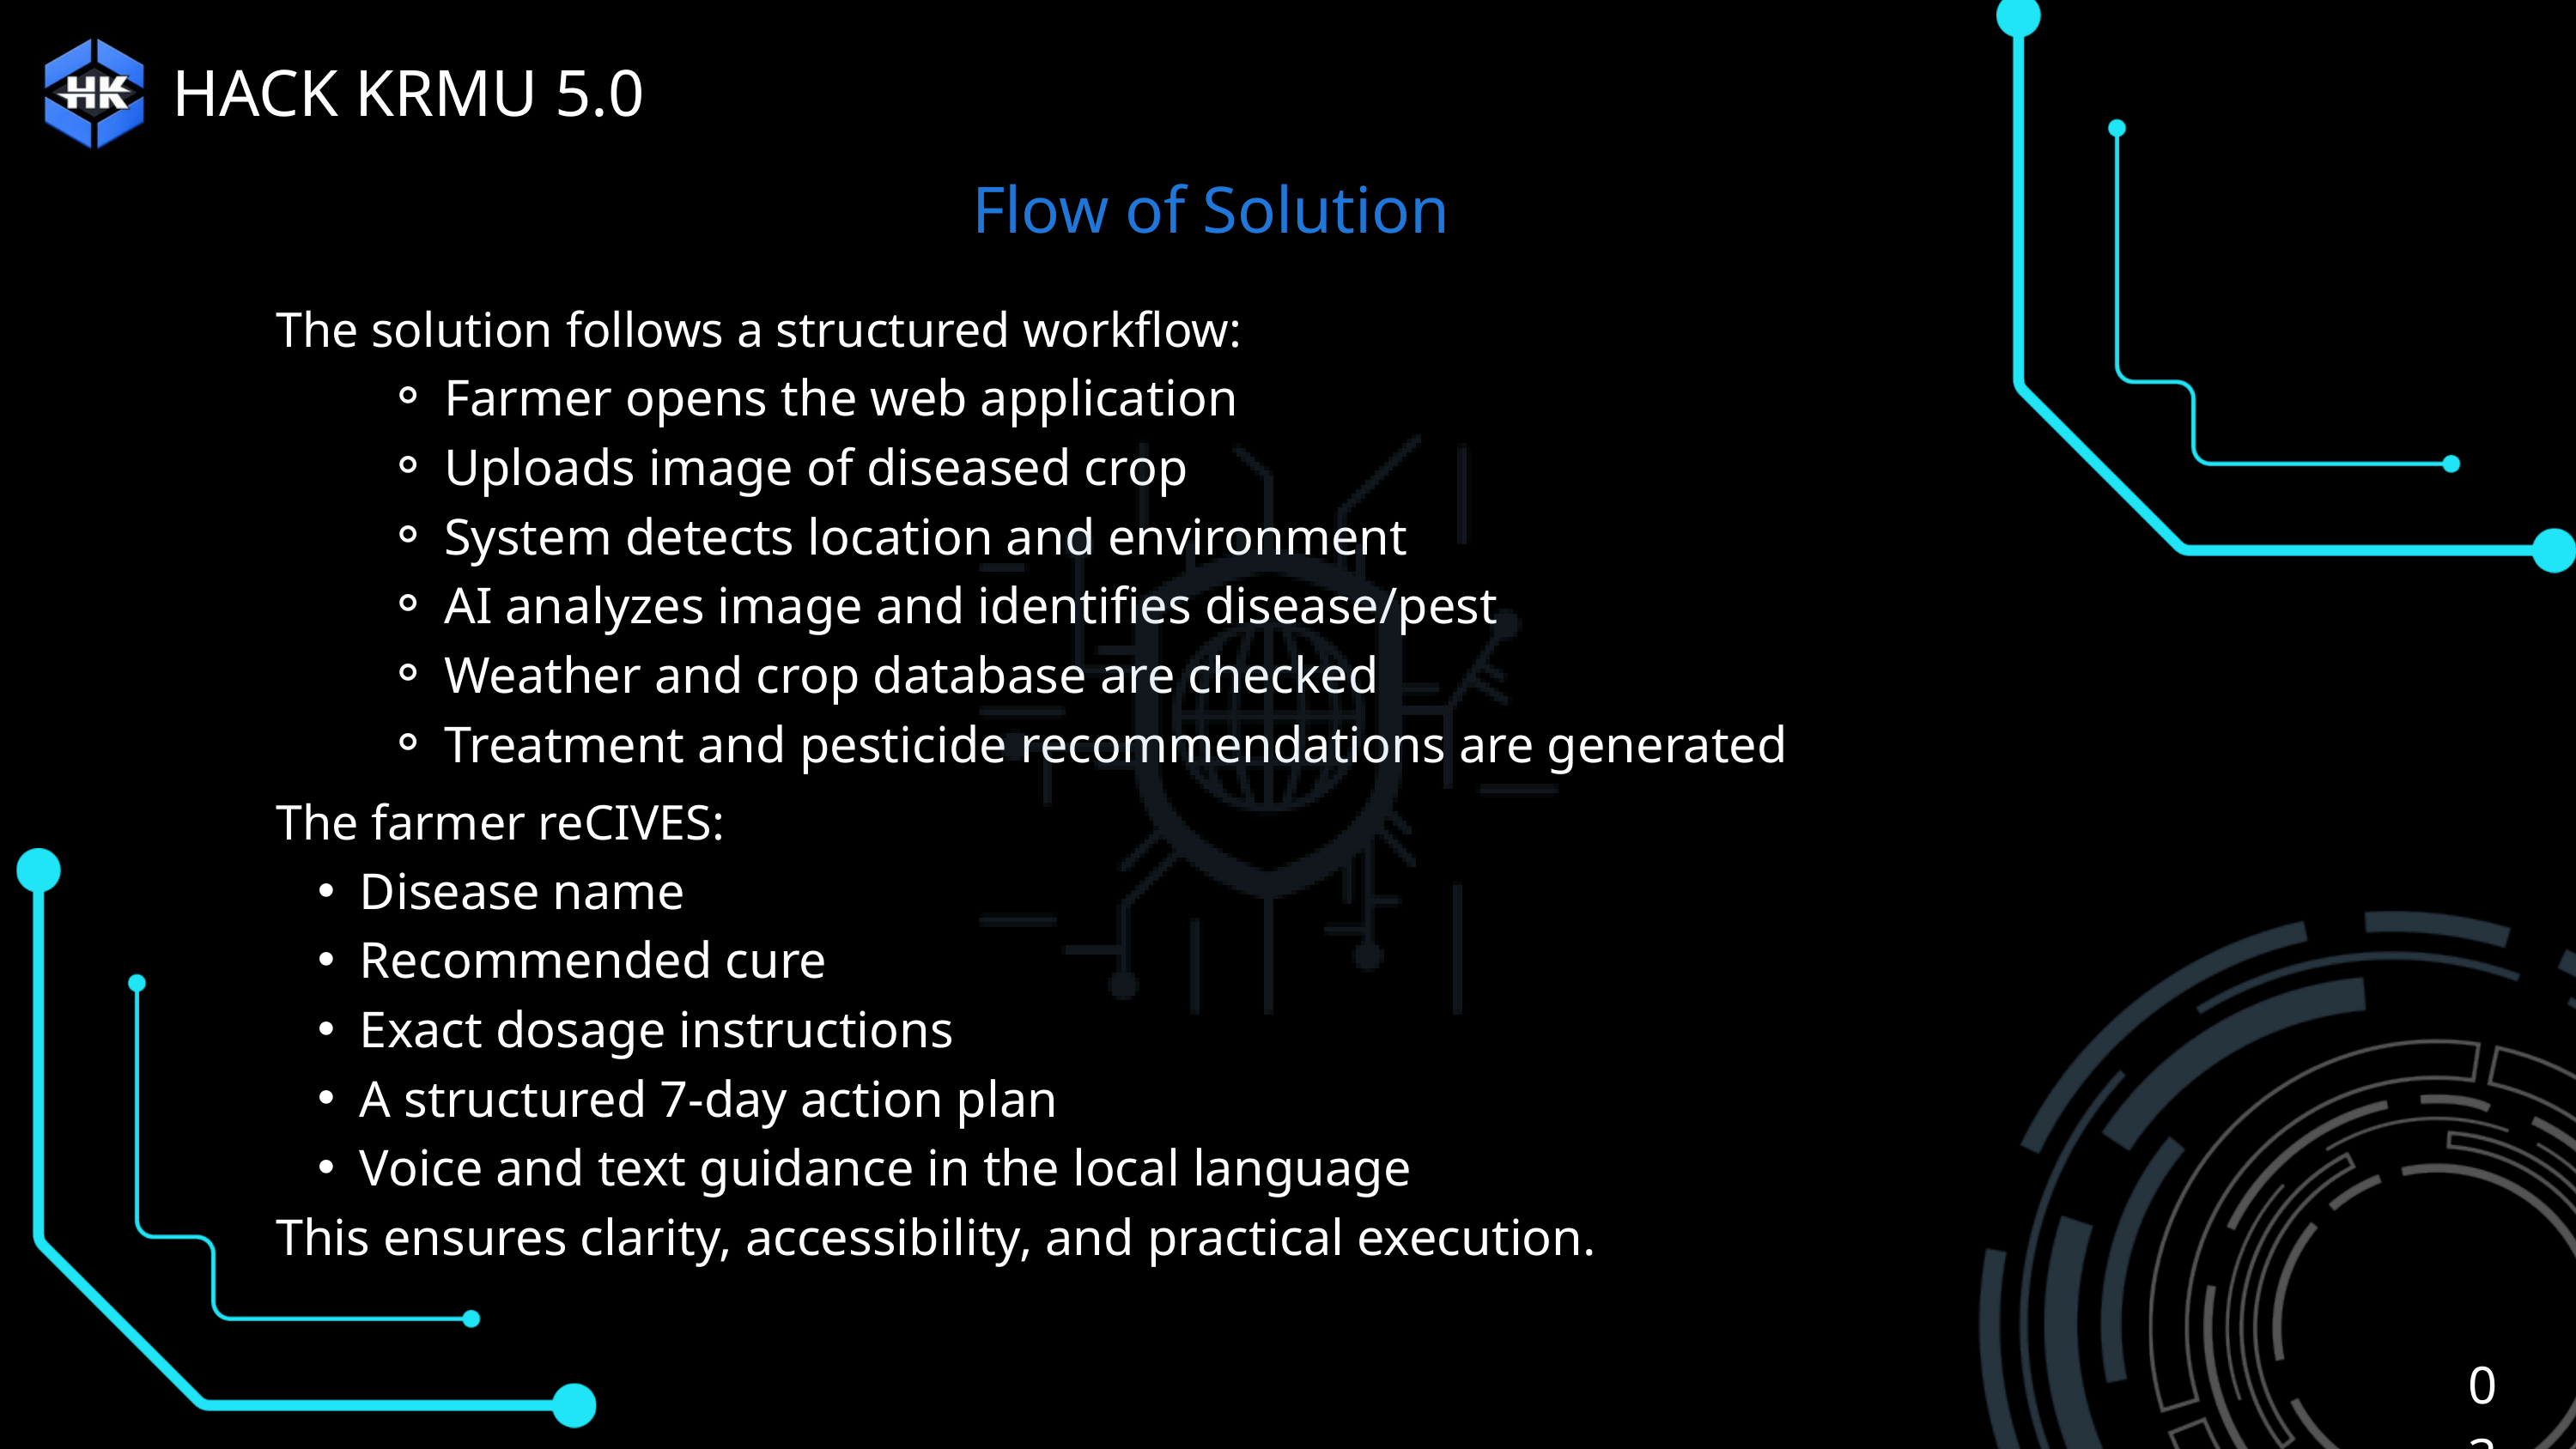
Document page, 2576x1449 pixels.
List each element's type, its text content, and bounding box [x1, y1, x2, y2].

text_box HACK KRMU 5.0 [177, 39, 685, 130]
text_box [1972, 911, 2576, 1449]
text_box Flow of Solution [972, 155, 1655, 246]
text_box [979, 434, 1559, 1015]
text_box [16, 18, 173, 175]
text_box [1996, 0, 2576, 573]
text_box [16, 848, 597, 1428]
text_box The farmer reCIVES: Disease name Recommended cure Exact dosage instructions A structured 7-day action plan Voice and text guidance in the local language This ensures clarity, accessibility, and practical execution. [275, 783, 2300, 1327]
text_box The solution follows a structured workflow: Farmer opens the web application Uploads image of diseased crop System detects location and environment AI analyzes image and identifies disease/pest Weather and crop database are checked Treatment and pesticide recommendations are generated [275, 289, 2300, 783]
